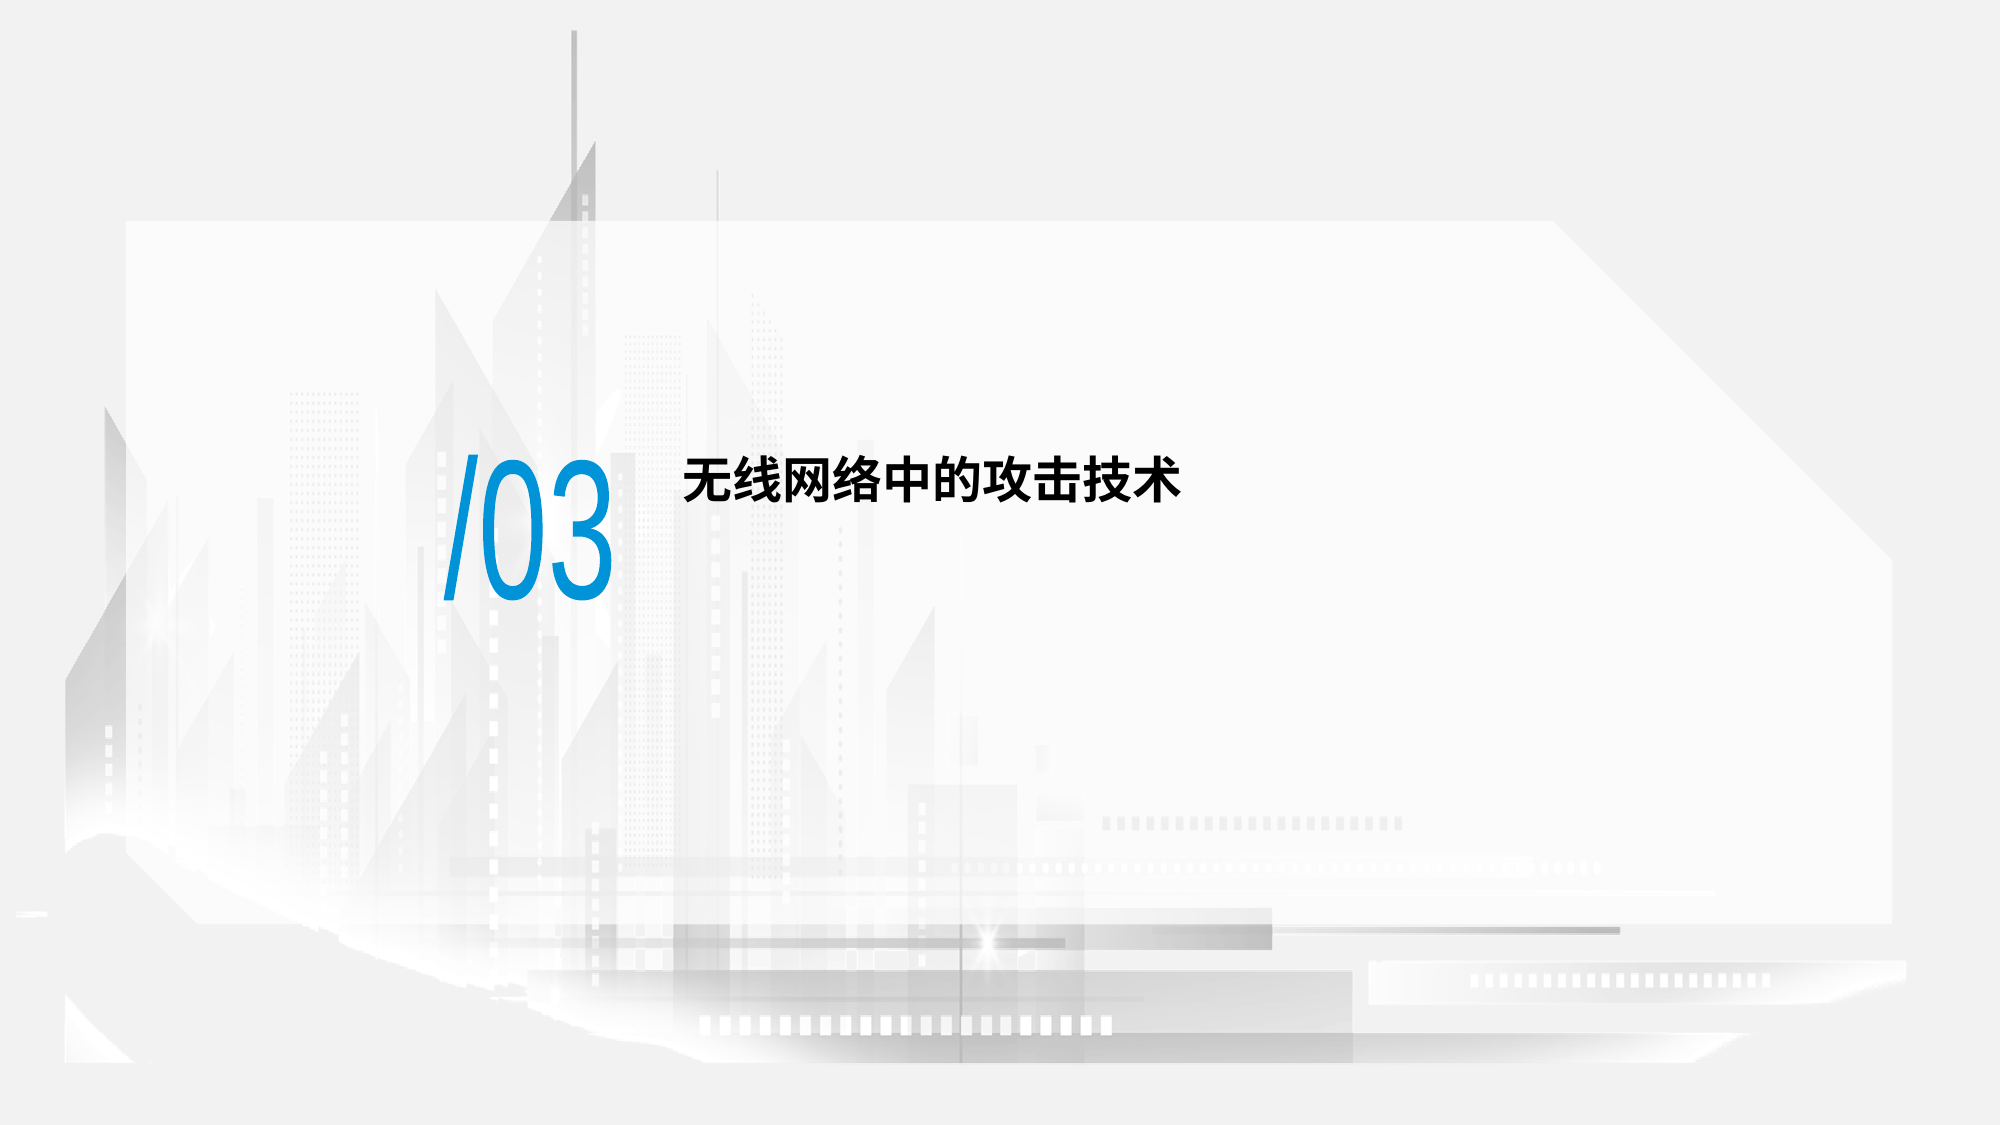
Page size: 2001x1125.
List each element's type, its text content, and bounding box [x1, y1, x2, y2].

title 无线网络中的攻击技术 [667, 370, 1557, 518]
